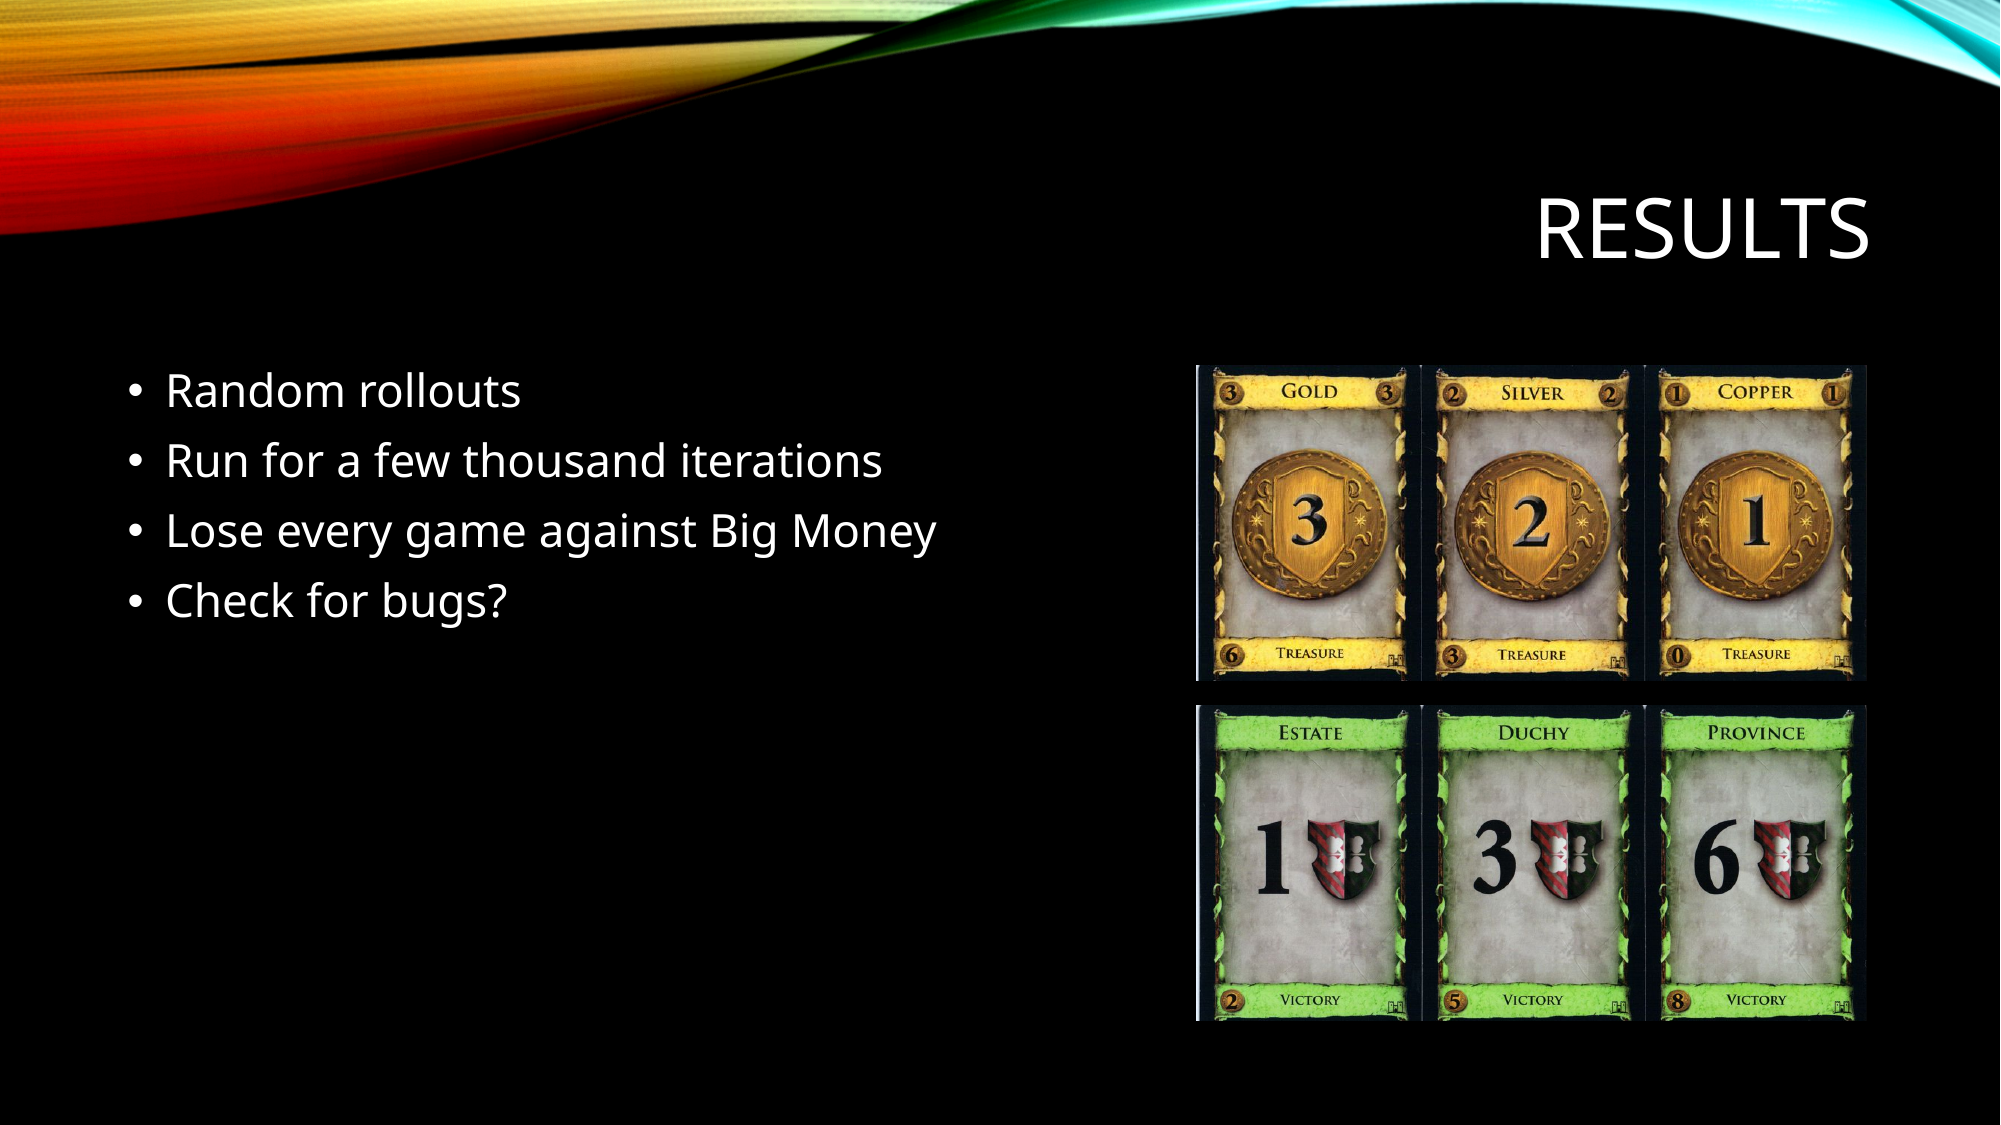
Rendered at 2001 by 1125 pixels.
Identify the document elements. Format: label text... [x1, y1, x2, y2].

list Random rollouts Run for a few thousand iterations Lose every game against Big Money Check for bugs? [112, 360, 1109, 1021]
title Results [474, 125, 1888, 338]
picture [0, 0, 2000, 237]
picture [1195, 365, 1867, 681]
picture [1195, 704, 1867, 1021]
